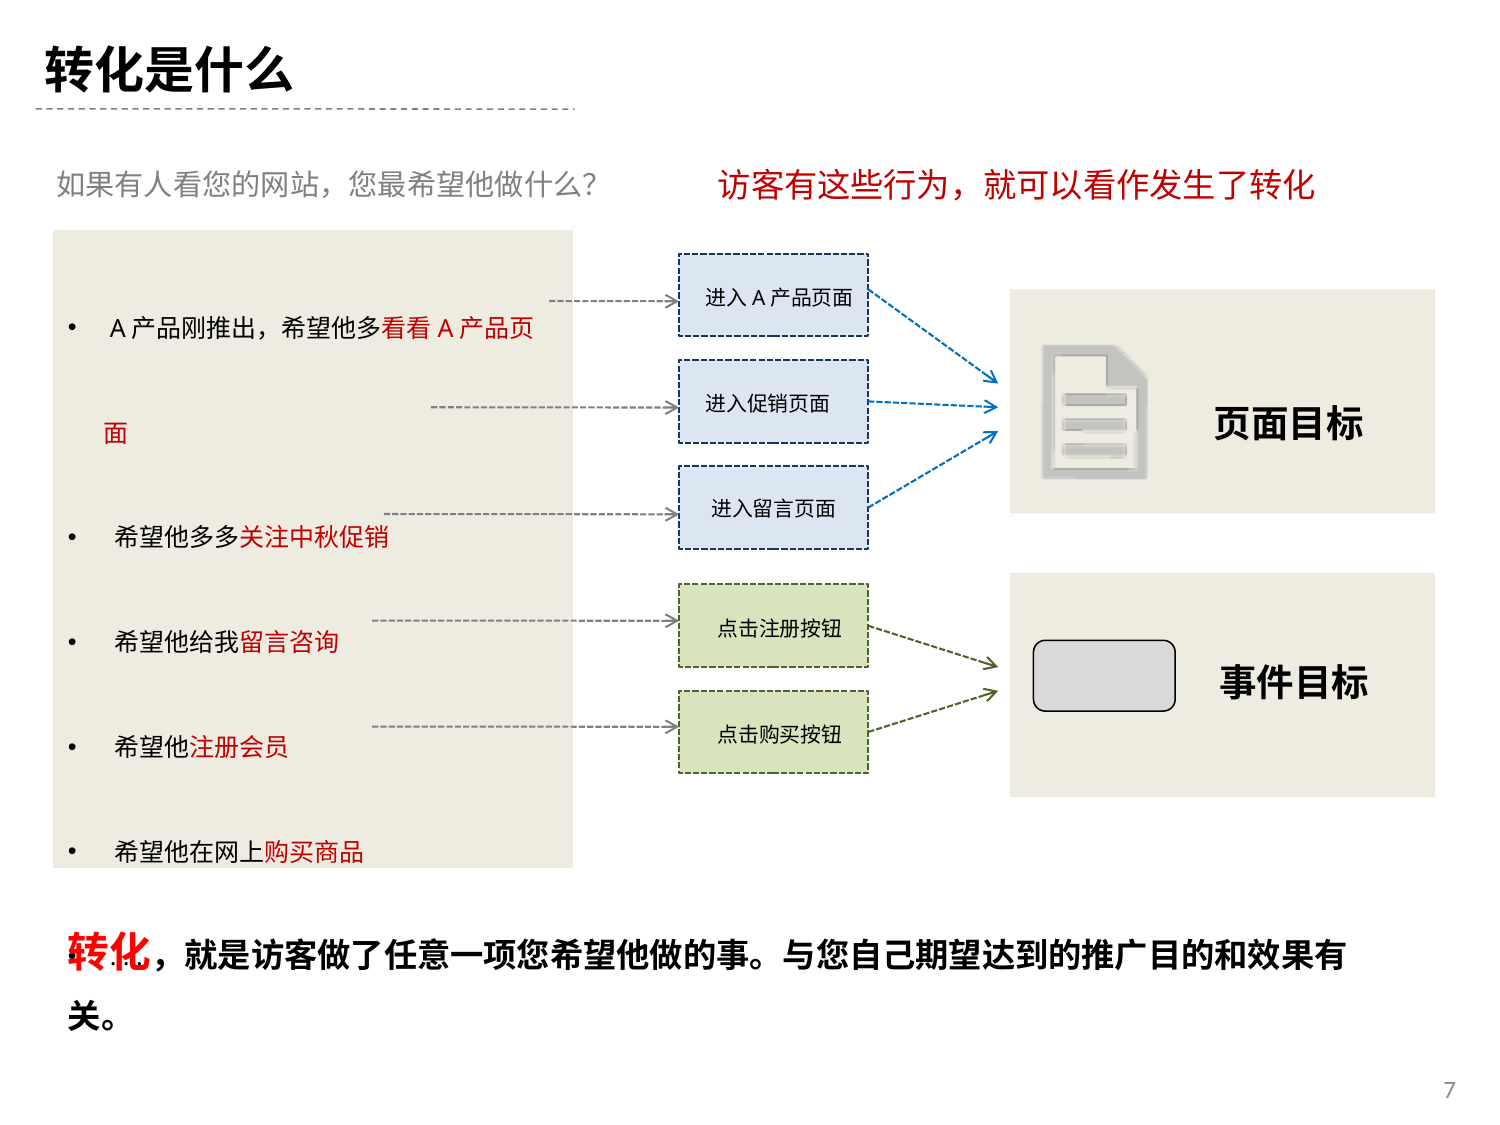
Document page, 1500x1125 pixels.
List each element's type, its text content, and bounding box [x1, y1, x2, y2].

text_box [51, 228, 575, 870]
text_box 事件目标 [1187, 651, 1400, 712]
slide_number 7 [1121, 1058, 1472, 1119]
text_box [867, 288, 999, 384]
text_box 转化，就是访客做了任意一项您希望他做的事。与您自己期望达到的推广目的和效果有关。 [53, 893, 1424, 1043]
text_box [867, 690, 999, 733]
text_box 进入促销页面 [690, 383, 880, 424]
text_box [684, 584, 892, 668]
text_box [1008, 571, 1437, 799]
text_box [684, 359, 869, 443]
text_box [678, 690, 892, 774]
text_box [1032, 639, 1176, 712]
text_box [1008, 287, 1437, 516]
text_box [371, 300, 680, 727]
text_box A产品刚推出，希望他多看看A产品页面 希望他多多关注中秋促销 希望他给我留言咨询 希望他注册会员 希望他在网上购买商品 …… [53, 230, 561, 893]
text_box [867, 401, 980, 408]
text_box 如果有人看您的网站，您最希望他做什么？ [41, 141, 627, 209]
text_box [867, 430, 980, 509]
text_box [867, 625, 999, 668]
text_box 转化是什么 [29, 30, 1317, 106]
text_box 进入A产品页面 [690, 277, 880, 318]
text_box 页面目标 [1203, 392, 1436, 452]
text_box [678, 253, 869, 337]
text_box 进入留言页面 [684, 466, 869, 550]
picture [985, 300, 1200, 514]
text_box 访客有这些行为，就可以看作发生了转化 [702, 137, 1365, 212]
